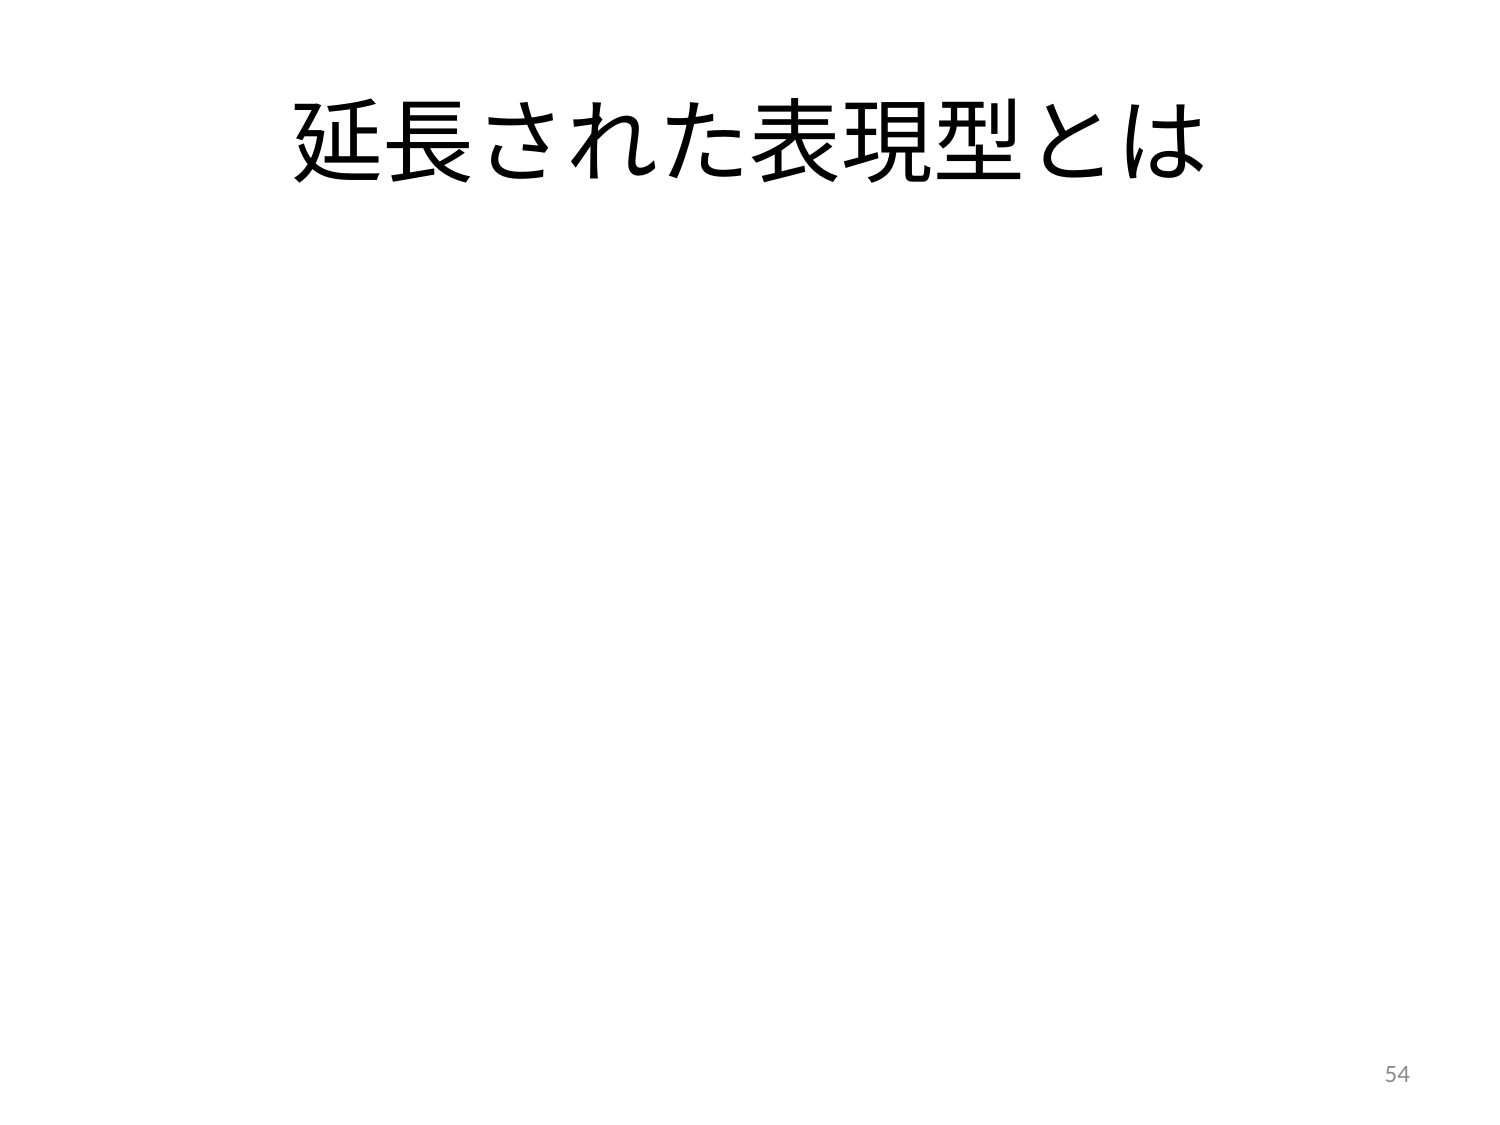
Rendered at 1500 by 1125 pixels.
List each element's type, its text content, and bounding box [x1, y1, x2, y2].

title 延長された表現型とは [75, 45, 1425, 233]
slide_number 54 [1074, 1042, 1425, 1103]
